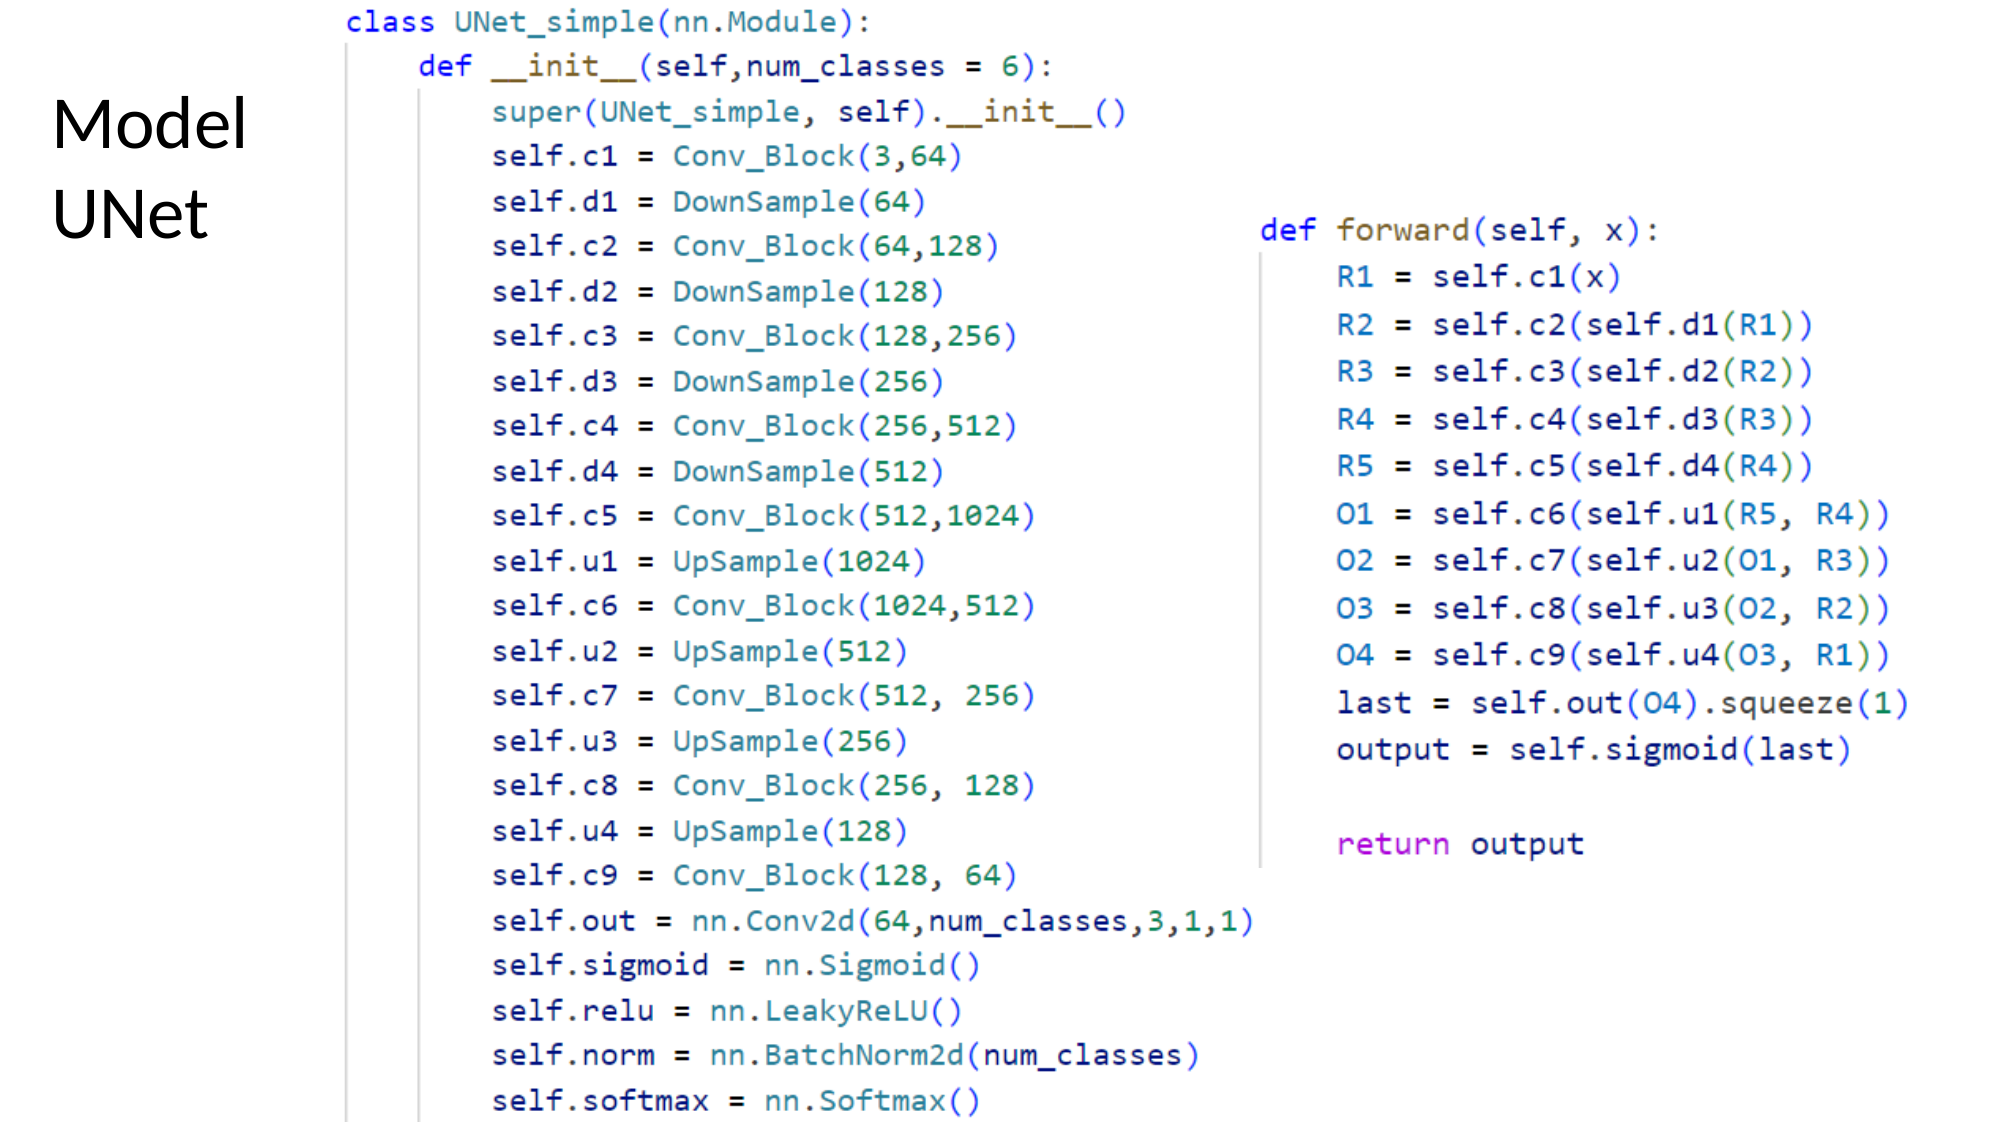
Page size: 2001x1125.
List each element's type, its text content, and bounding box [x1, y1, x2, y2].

picture [342, 0, 1922, 1123]
text_box Model UNet [36, 66, 342, 262]
